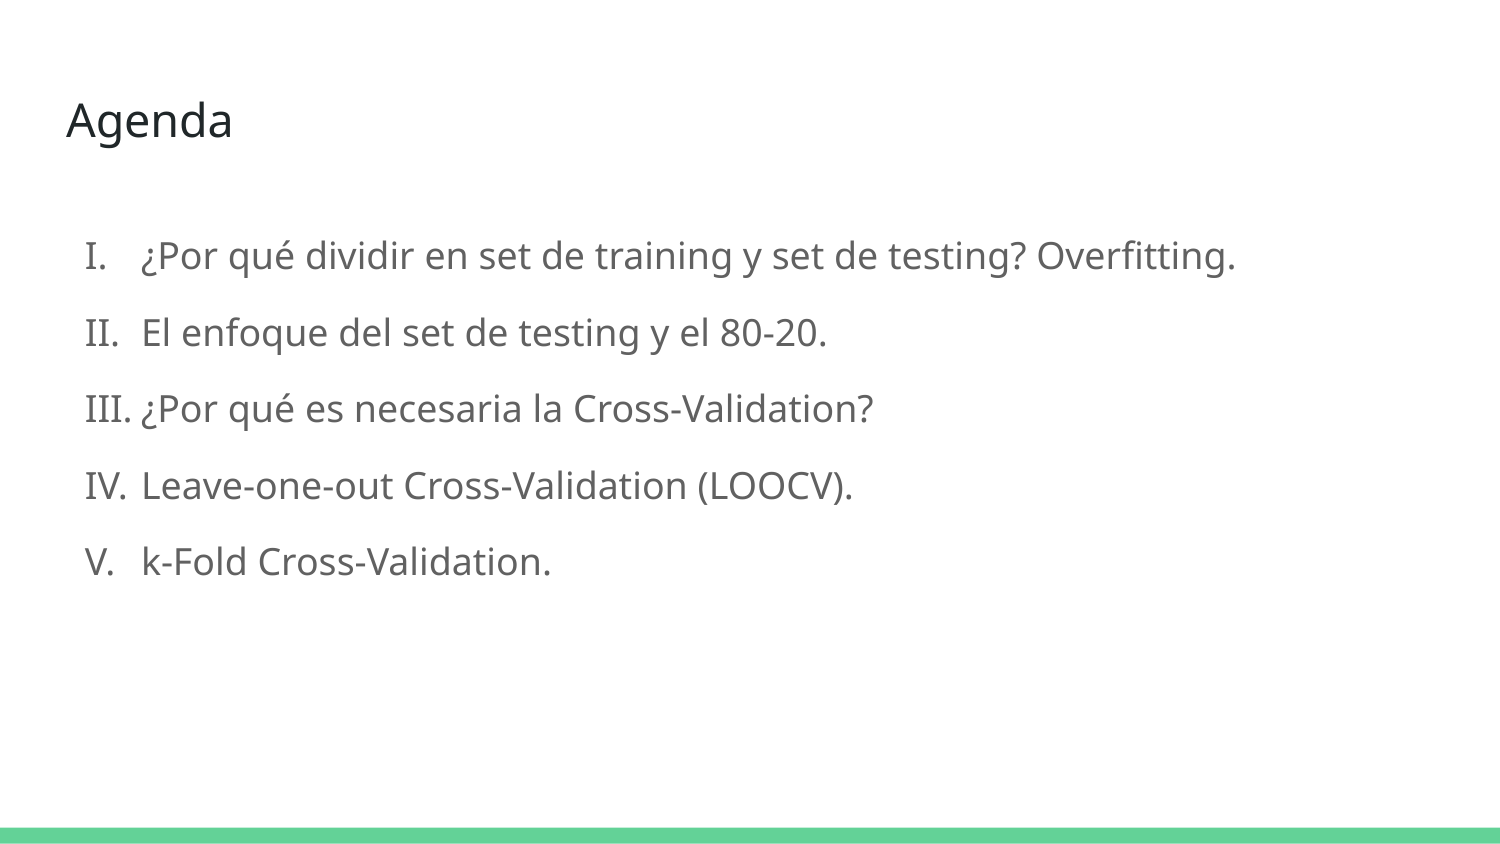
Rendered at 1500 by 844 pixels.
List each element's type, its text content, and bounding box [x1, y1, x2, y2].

title Agenda [51, 72, 1449, 167]
list ¿Por qué dividir en set de training y set de testing? Overfitting. El enfoque del set de testing y el 80-20. ¿Por qué es necesaria la Cross-Validation? Leave-one-out Cross-Validation (LOOCV). k-Fold Cross-Validation. [51, 189, 1449, 750]
